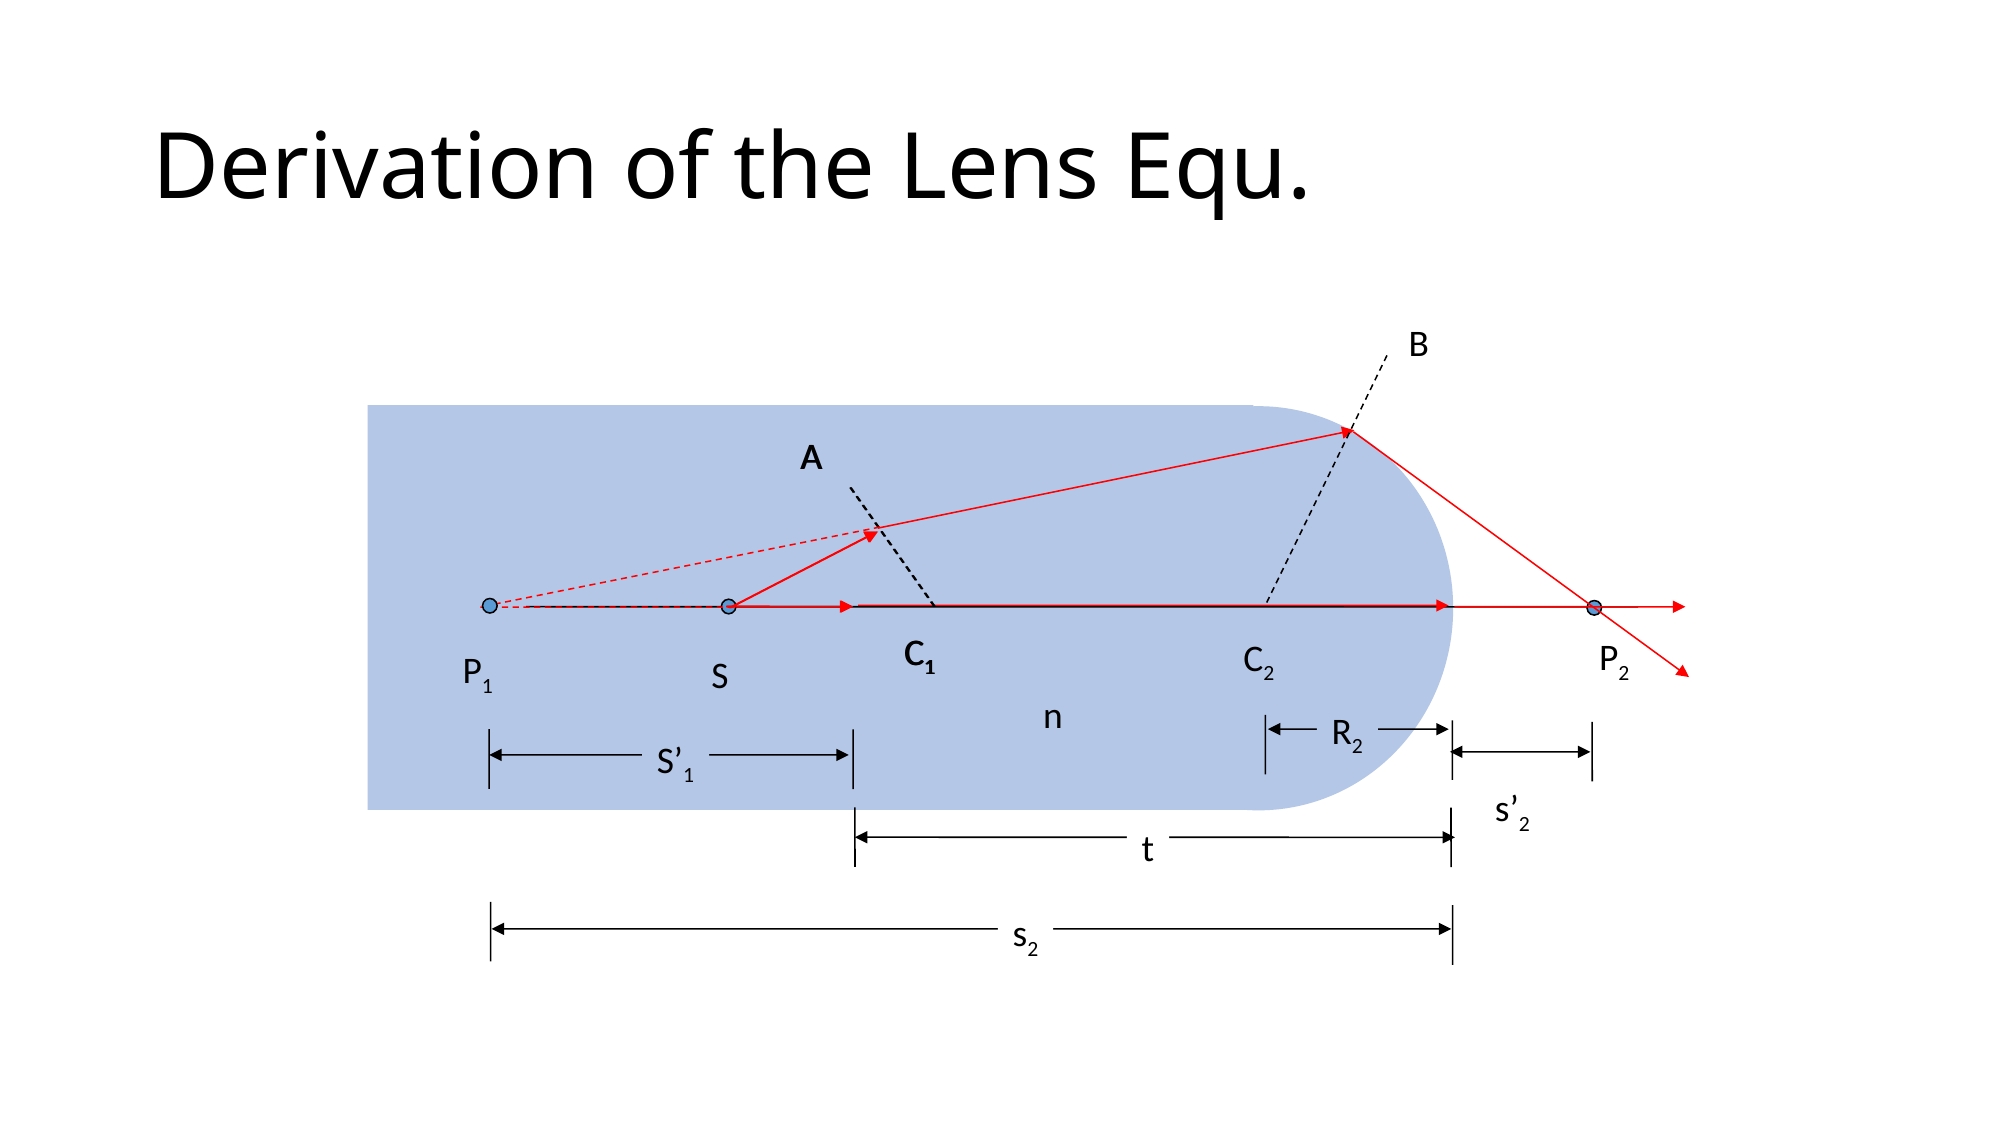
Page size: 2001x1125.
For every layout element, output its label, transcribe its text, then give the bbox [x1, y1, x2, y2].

text_box [1054, 922, 1452, 936]
title Derivation of the Lens Equ. [137, 59, 1863, 278]
text_box [1454, 505, 1690, 678]
text_box P2 [1584, 625, 1645, 692]
text_box P1 [447, 638, 508, 705]
text_box s’2 [1480, 776, 1545, 843]
text_box [1586, 607, 1600, 616]
text_box [735, 600, 854, 613]
text_box [491, 922, 997, 936]
text_box [1589, 600, 1602, 606]
text_box s2 [997, 901, 1054, 968]
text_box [855, 406, 1454, 811]
text_box [1170, 831, 1451, 844]
text_box S’1 [642, 728, 710, 795]
text_box [482, 598, 498, 614]
text_box S [696, 643, 744, 704]
text_box t [1126, 816, 1170, 877]
text_box [1594, 600, 1686, 613]
text_box B [1393, 311, 1451, 372]
text_box [854, 831, 1126, 844]
text_box [710, 748, 849, 762]
text_box [367, 405, 1254, 810]
text_box [1454, 745, 1591, 759]
text_box [489, 748, 642, 762]
text_box A [786, 424, 844, 485]
text_box [721, 599, 736, 614]
